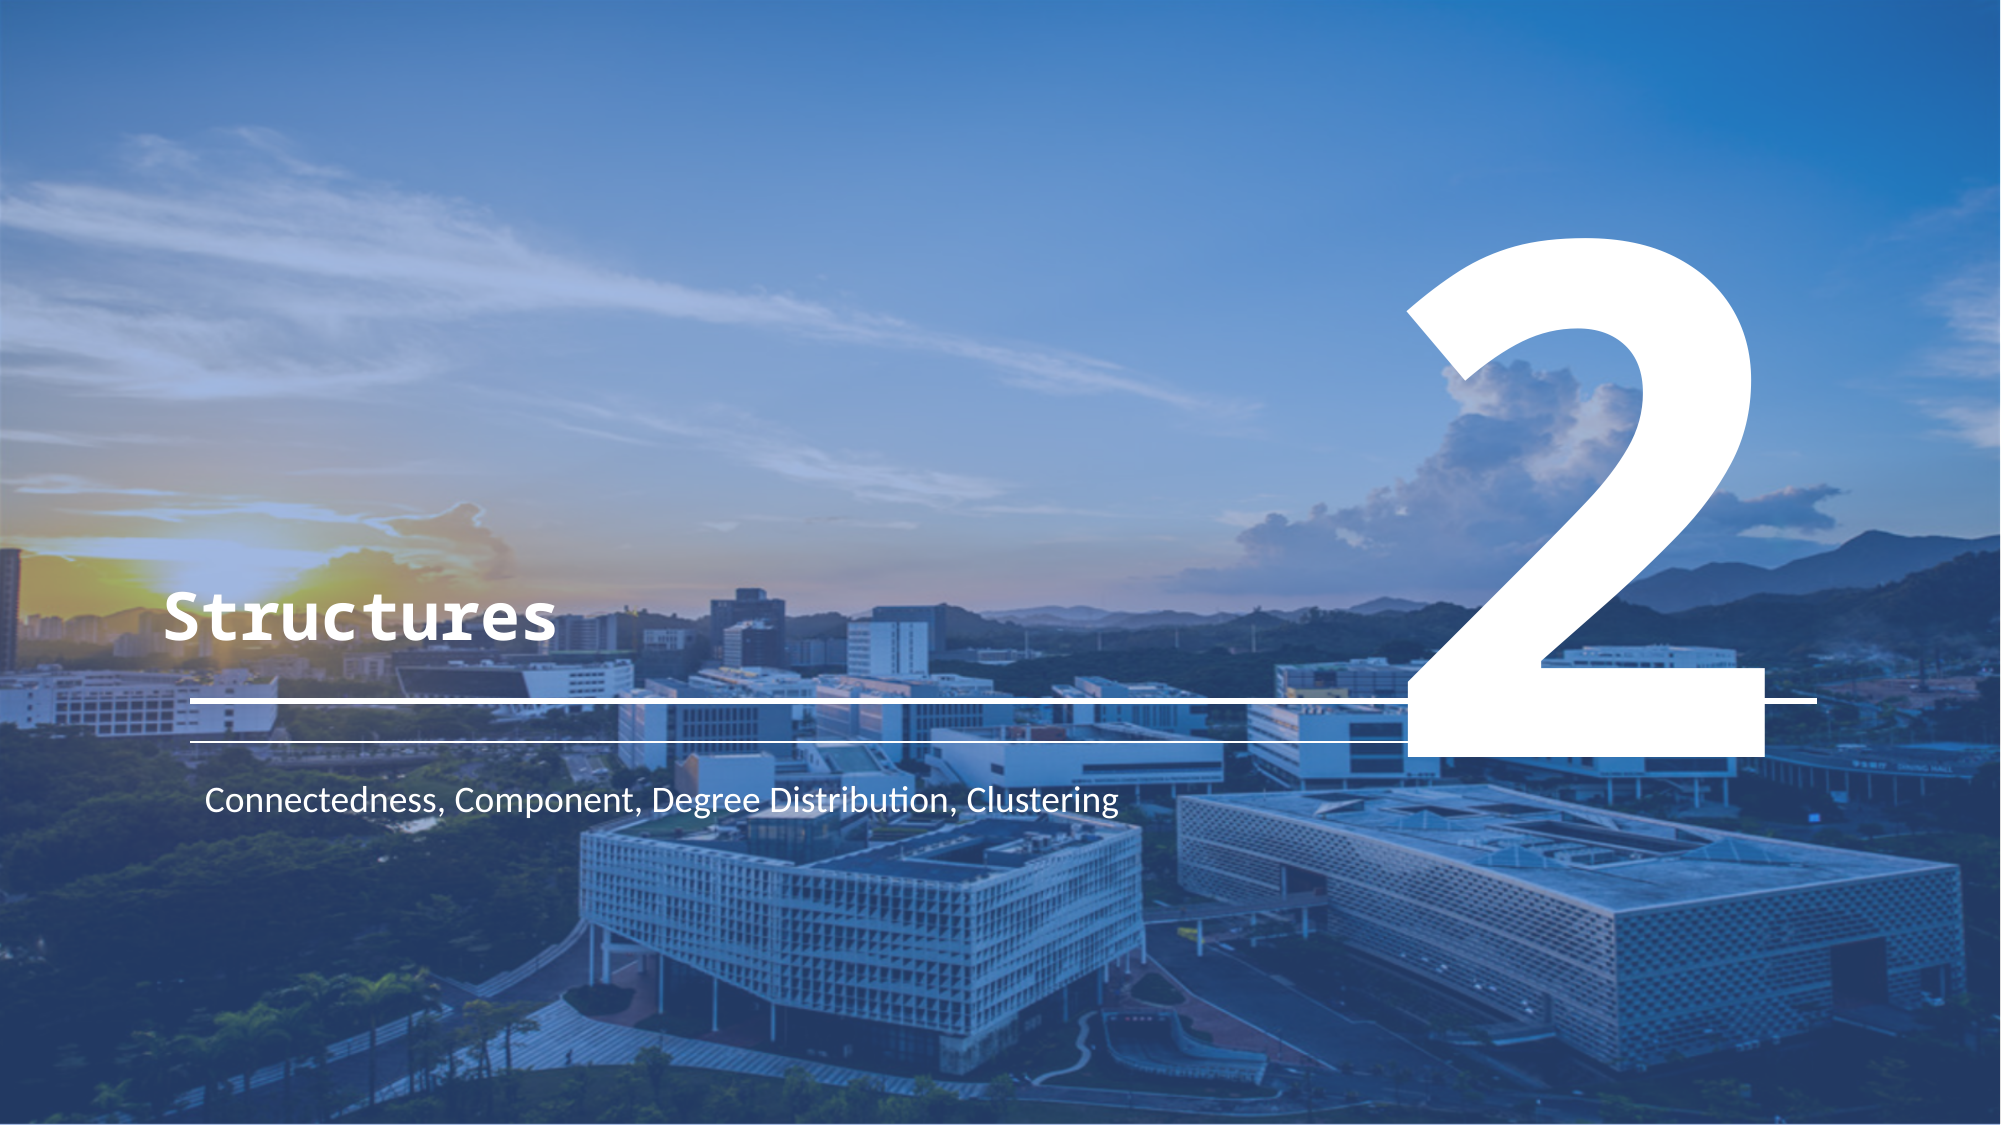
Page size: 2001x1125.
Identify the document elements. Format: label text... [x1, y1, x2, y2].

text_box Structures [146, 566, 576, 662]
text_box 2 [1352, 704, 1636, 908]
text_box Connectedness, Component, Degree Distribution, Clustering [190, 767, 1323, 827]
text_box 2 [1352, 33, 1636, 698]
